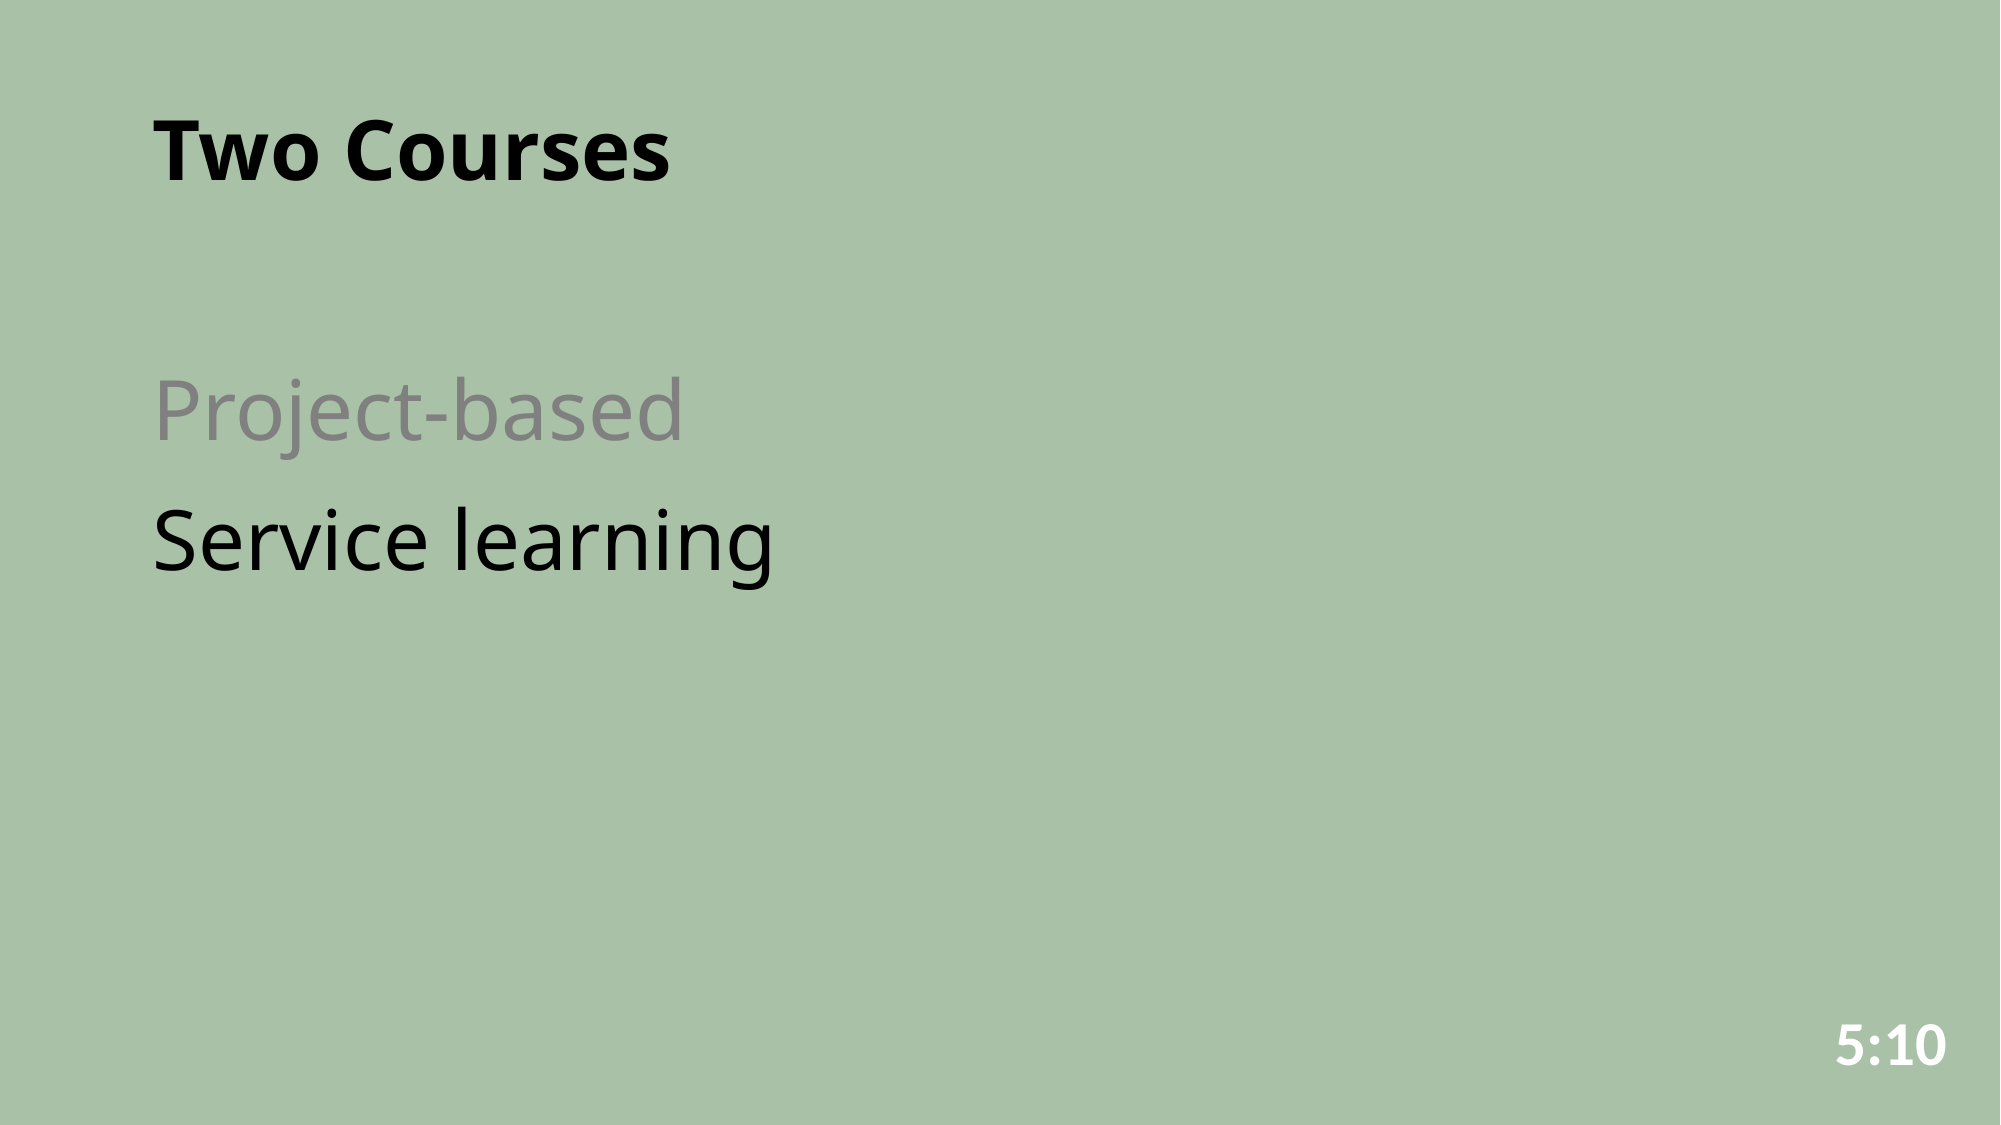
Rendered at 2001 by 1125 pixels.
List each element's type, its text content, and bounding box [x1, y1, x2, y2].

title Two Courses Project-based Service learning [137, 59, 1863, 1059]
text_box 5:10 [1688, 995, 1962, 1086]
